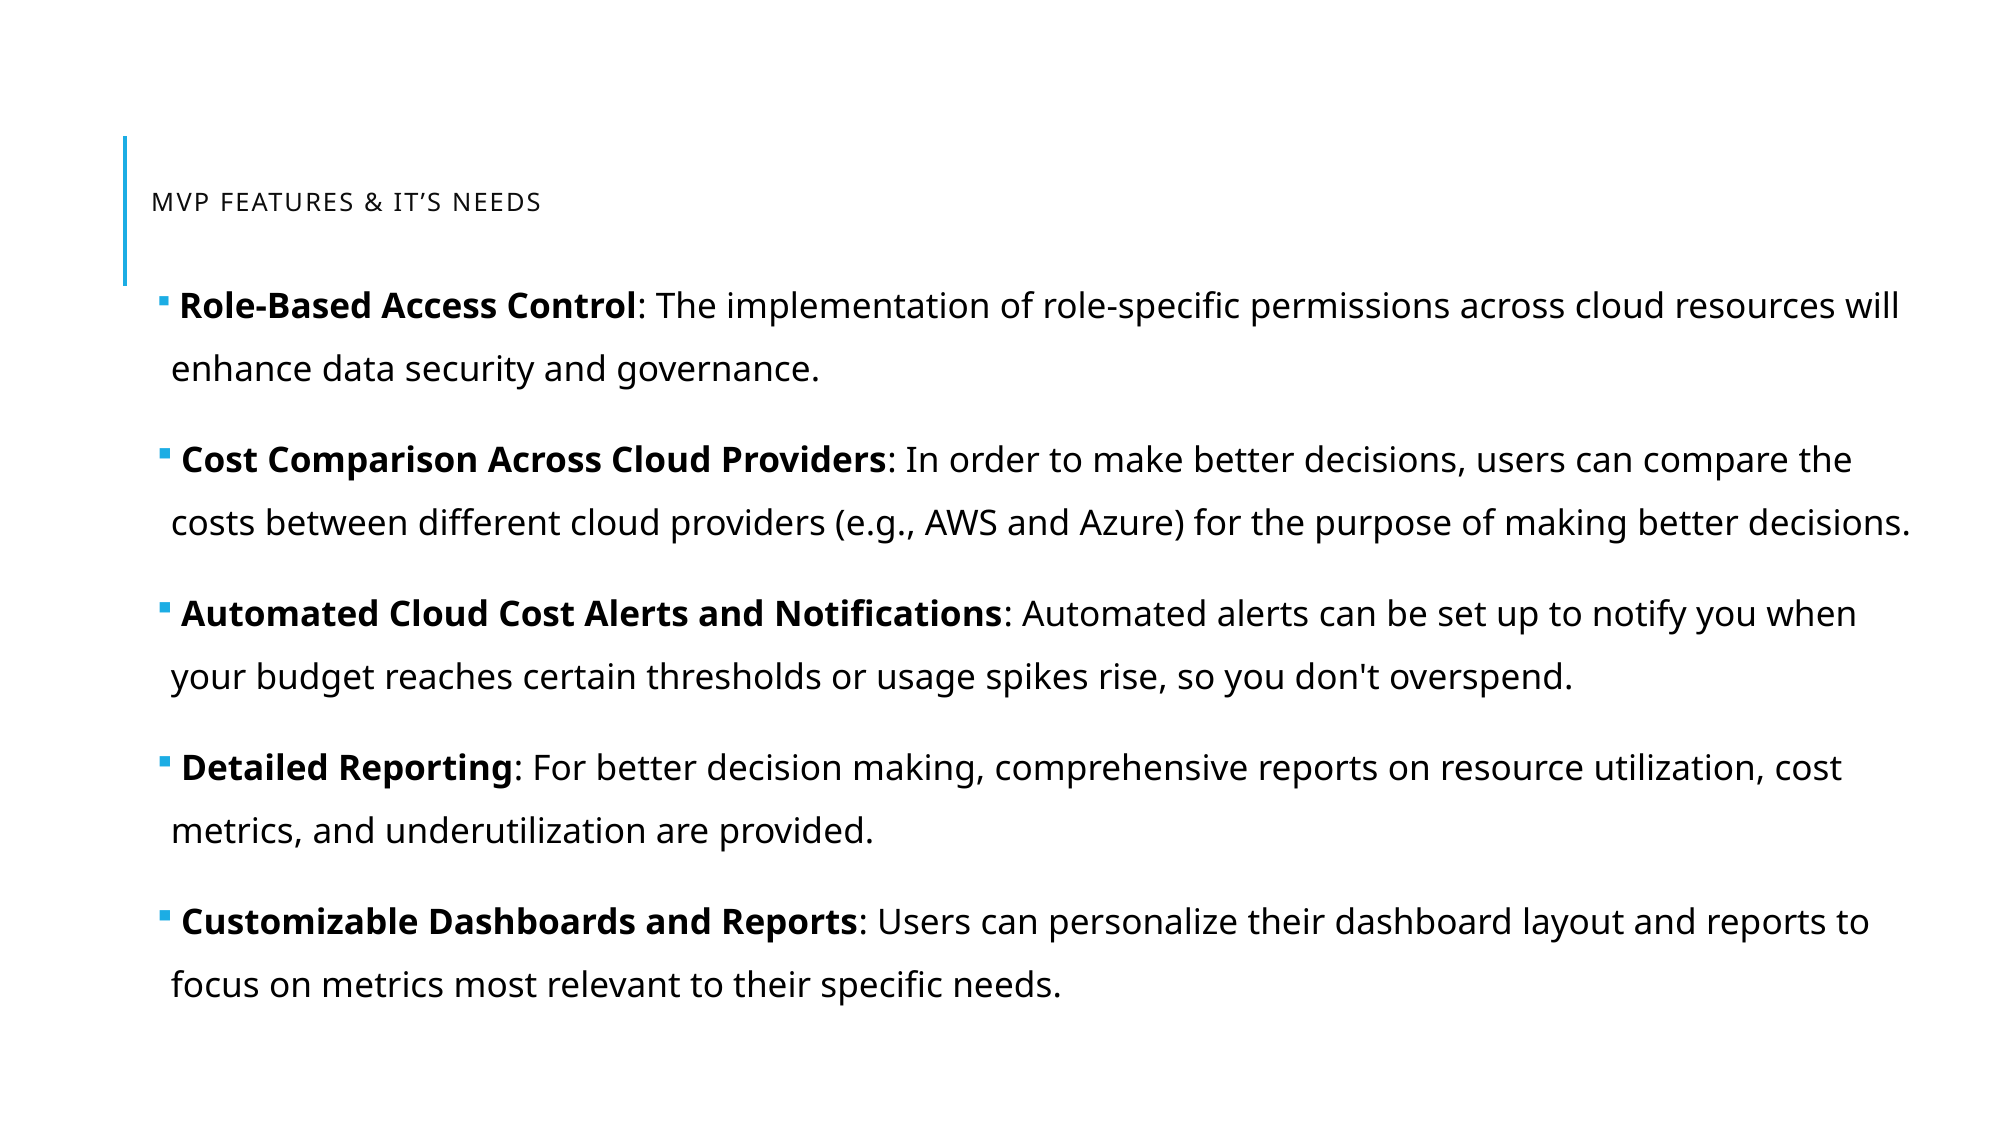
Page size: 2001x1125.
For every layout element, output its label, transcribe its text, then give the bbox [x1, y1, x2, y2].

title MVP Features & It’s Needs [136, 184, 1302, 255]
list Role-Based Access Control: The implementation of role-specific permissions across cloud resources will enhance data security and governance. Cost Comparison Across Cloud Providers: In order to make better decisions, users can compare the costs between different cloud providers (e.g., AWS and Azure) for the purpose of making better decisions. Automated Cloud Cost Alerts and Notifications: Automated alerts can be set up to notify you when your budget reaches certain thresholds or usage spikes rise, so you don't overspend. Detailed Reporting: For better decision making, comprehensive reports on resource utilization, cost metrics, and underutilization are provided. Customizable Dashboards and Reports: Users can personalize their dashboard layout and reports to focus on metrics most relevant to their specific needs. [149, 254, 1924, 1039]
